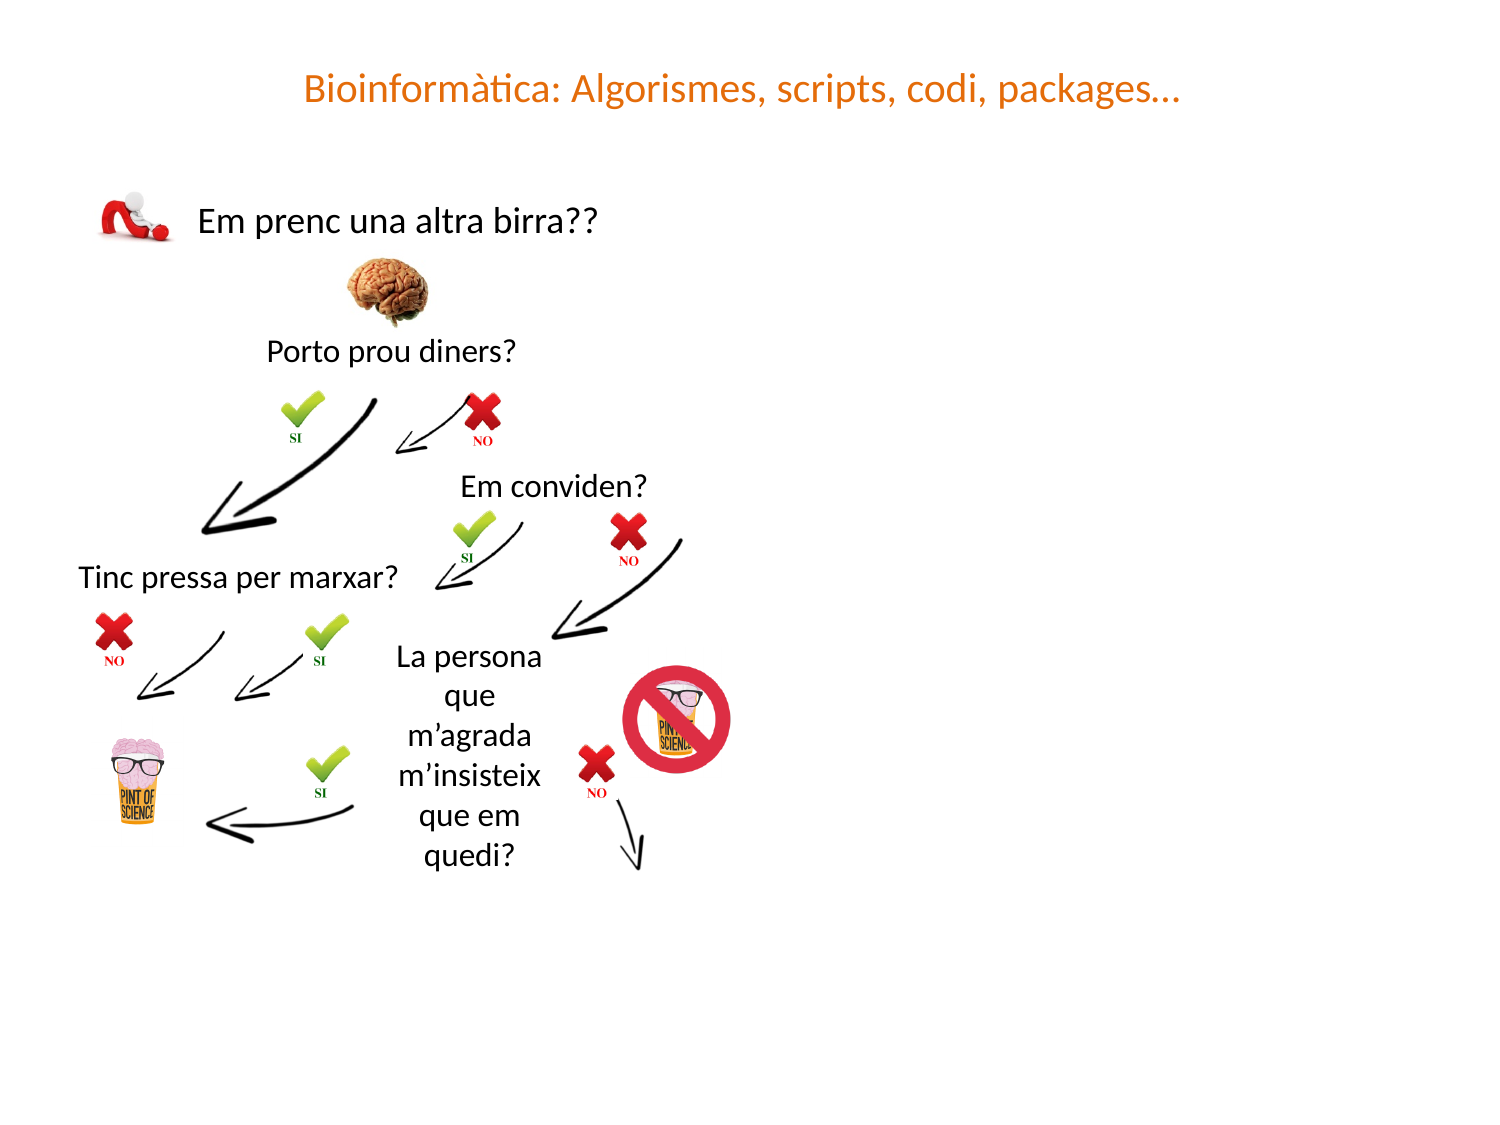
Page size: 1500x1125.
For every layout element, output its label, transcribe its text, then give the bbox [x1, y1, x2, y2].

text_box Porto prou diners? [251, 321, 533, 377]
picture [92, 188, 180, 247]
text_box Em prenc una altra birra?? [182, 188, 615, 249]
picture [91, 608, 381, 914]
text_box Em conviden? [445, 456, 664, 503]
picture [423, 499, 734, 885]
text_box La persona que m’agrada m’insisteix que em quedi? [365, 626, 575, 881]
text_box Tinc pressa per marxar? [63, 548, 415, 603]
picture [178, 353, 505, 573]
picture [325, 249, 452, 335]
text_box Bioinformàtica: Algorismes, scripts, codi, packages… [76, 53, 1408, 119]
